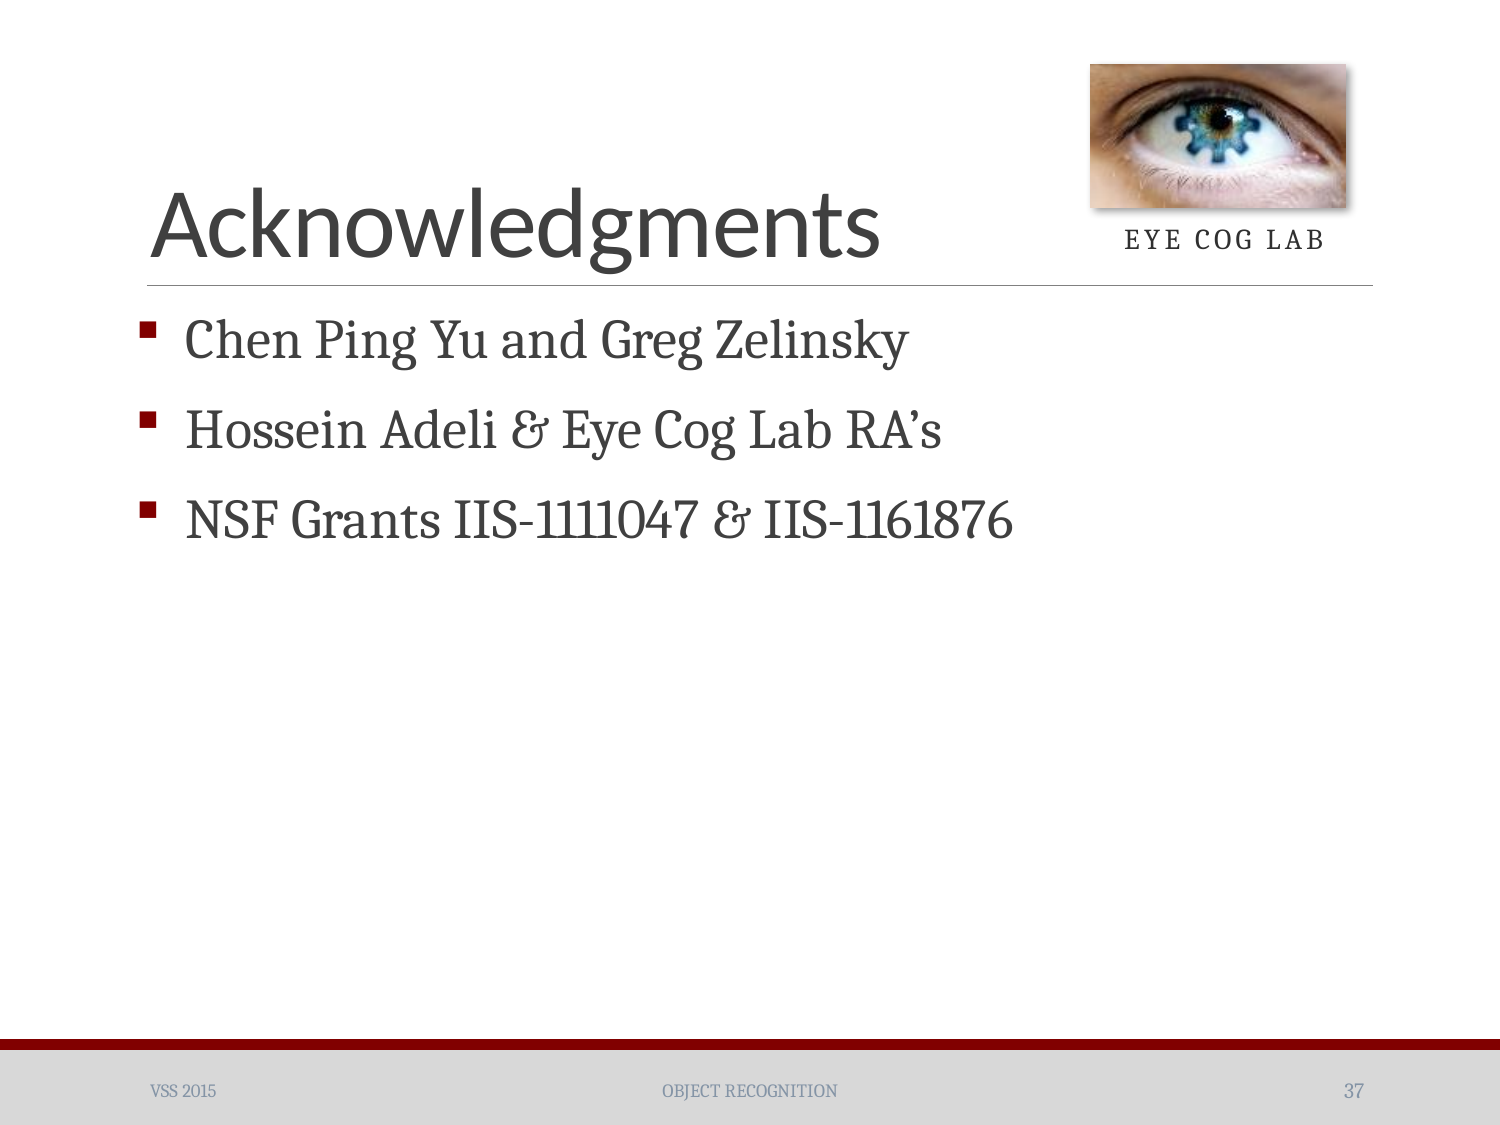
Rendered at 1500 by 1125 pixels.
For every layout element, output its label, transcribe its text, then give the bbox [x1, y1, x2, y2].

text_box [1090, 64, 1346, 268]
footer Object recognition [453, 1059, 1047, 1120]
slide_number 37 [1218, 1059, 1380, 1120]
slide_number VSS 2015 [135, 1059, 440, 1120]
list Chen Ping Yu and Greg Zelinsky Hossein Adeli & Eye Cog Lab RA’s NSF Grants IIS-1111047 & IIS-1161876 [135, 302, 1373, 963]
title Acknowledgments [135, 47, 1373, 285]
